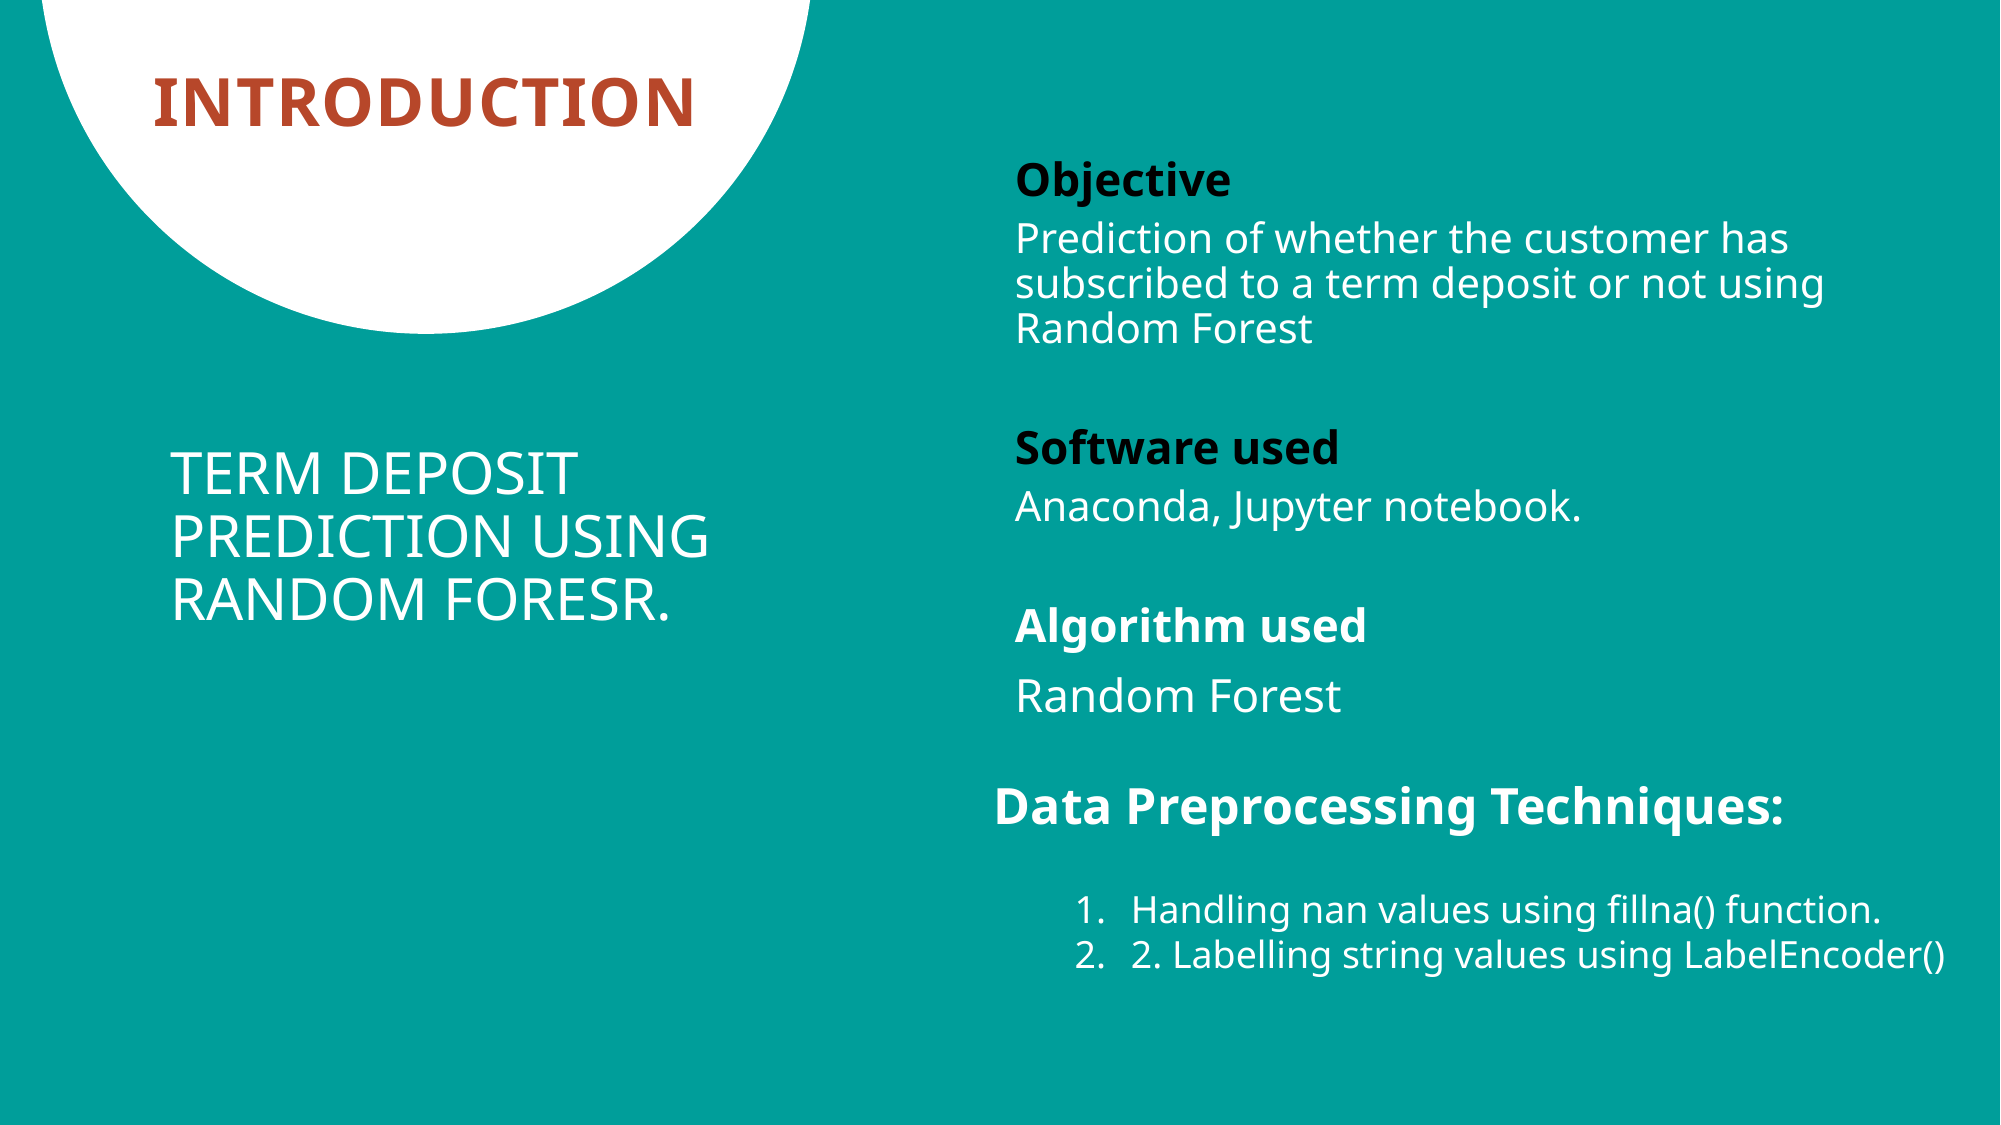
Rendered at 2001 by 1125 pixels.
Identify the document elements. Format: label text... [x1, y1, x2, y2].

text_box Algorithm used Random Forest [999, 594, 1931, 730]
text_box Data Preprocessing Techniques: [979, 766, 1814, 842]
title INTRODUCTION [91, 0, 761, 150]
text_box Handling nan values using fillna() function. 2. Labelling string values using LabelEncoder() [1059, 878, 2000, 984]
text_box [94, 150, 758, 335]
text_box [40, 0, 91, 144]
list Objective Prediction of whether the customer has subscribed to a term deposit or not using Random Forest [999, 149, 1931, 362]
text_box [761, 0, 812, 144]
list Software used Anaconda, Jupyter notebook. [999, 417, 1931, 539]
list TERM DEPOSIT PREDICTION USING RANDOM FORESR. [155, 436, 866, 643]
